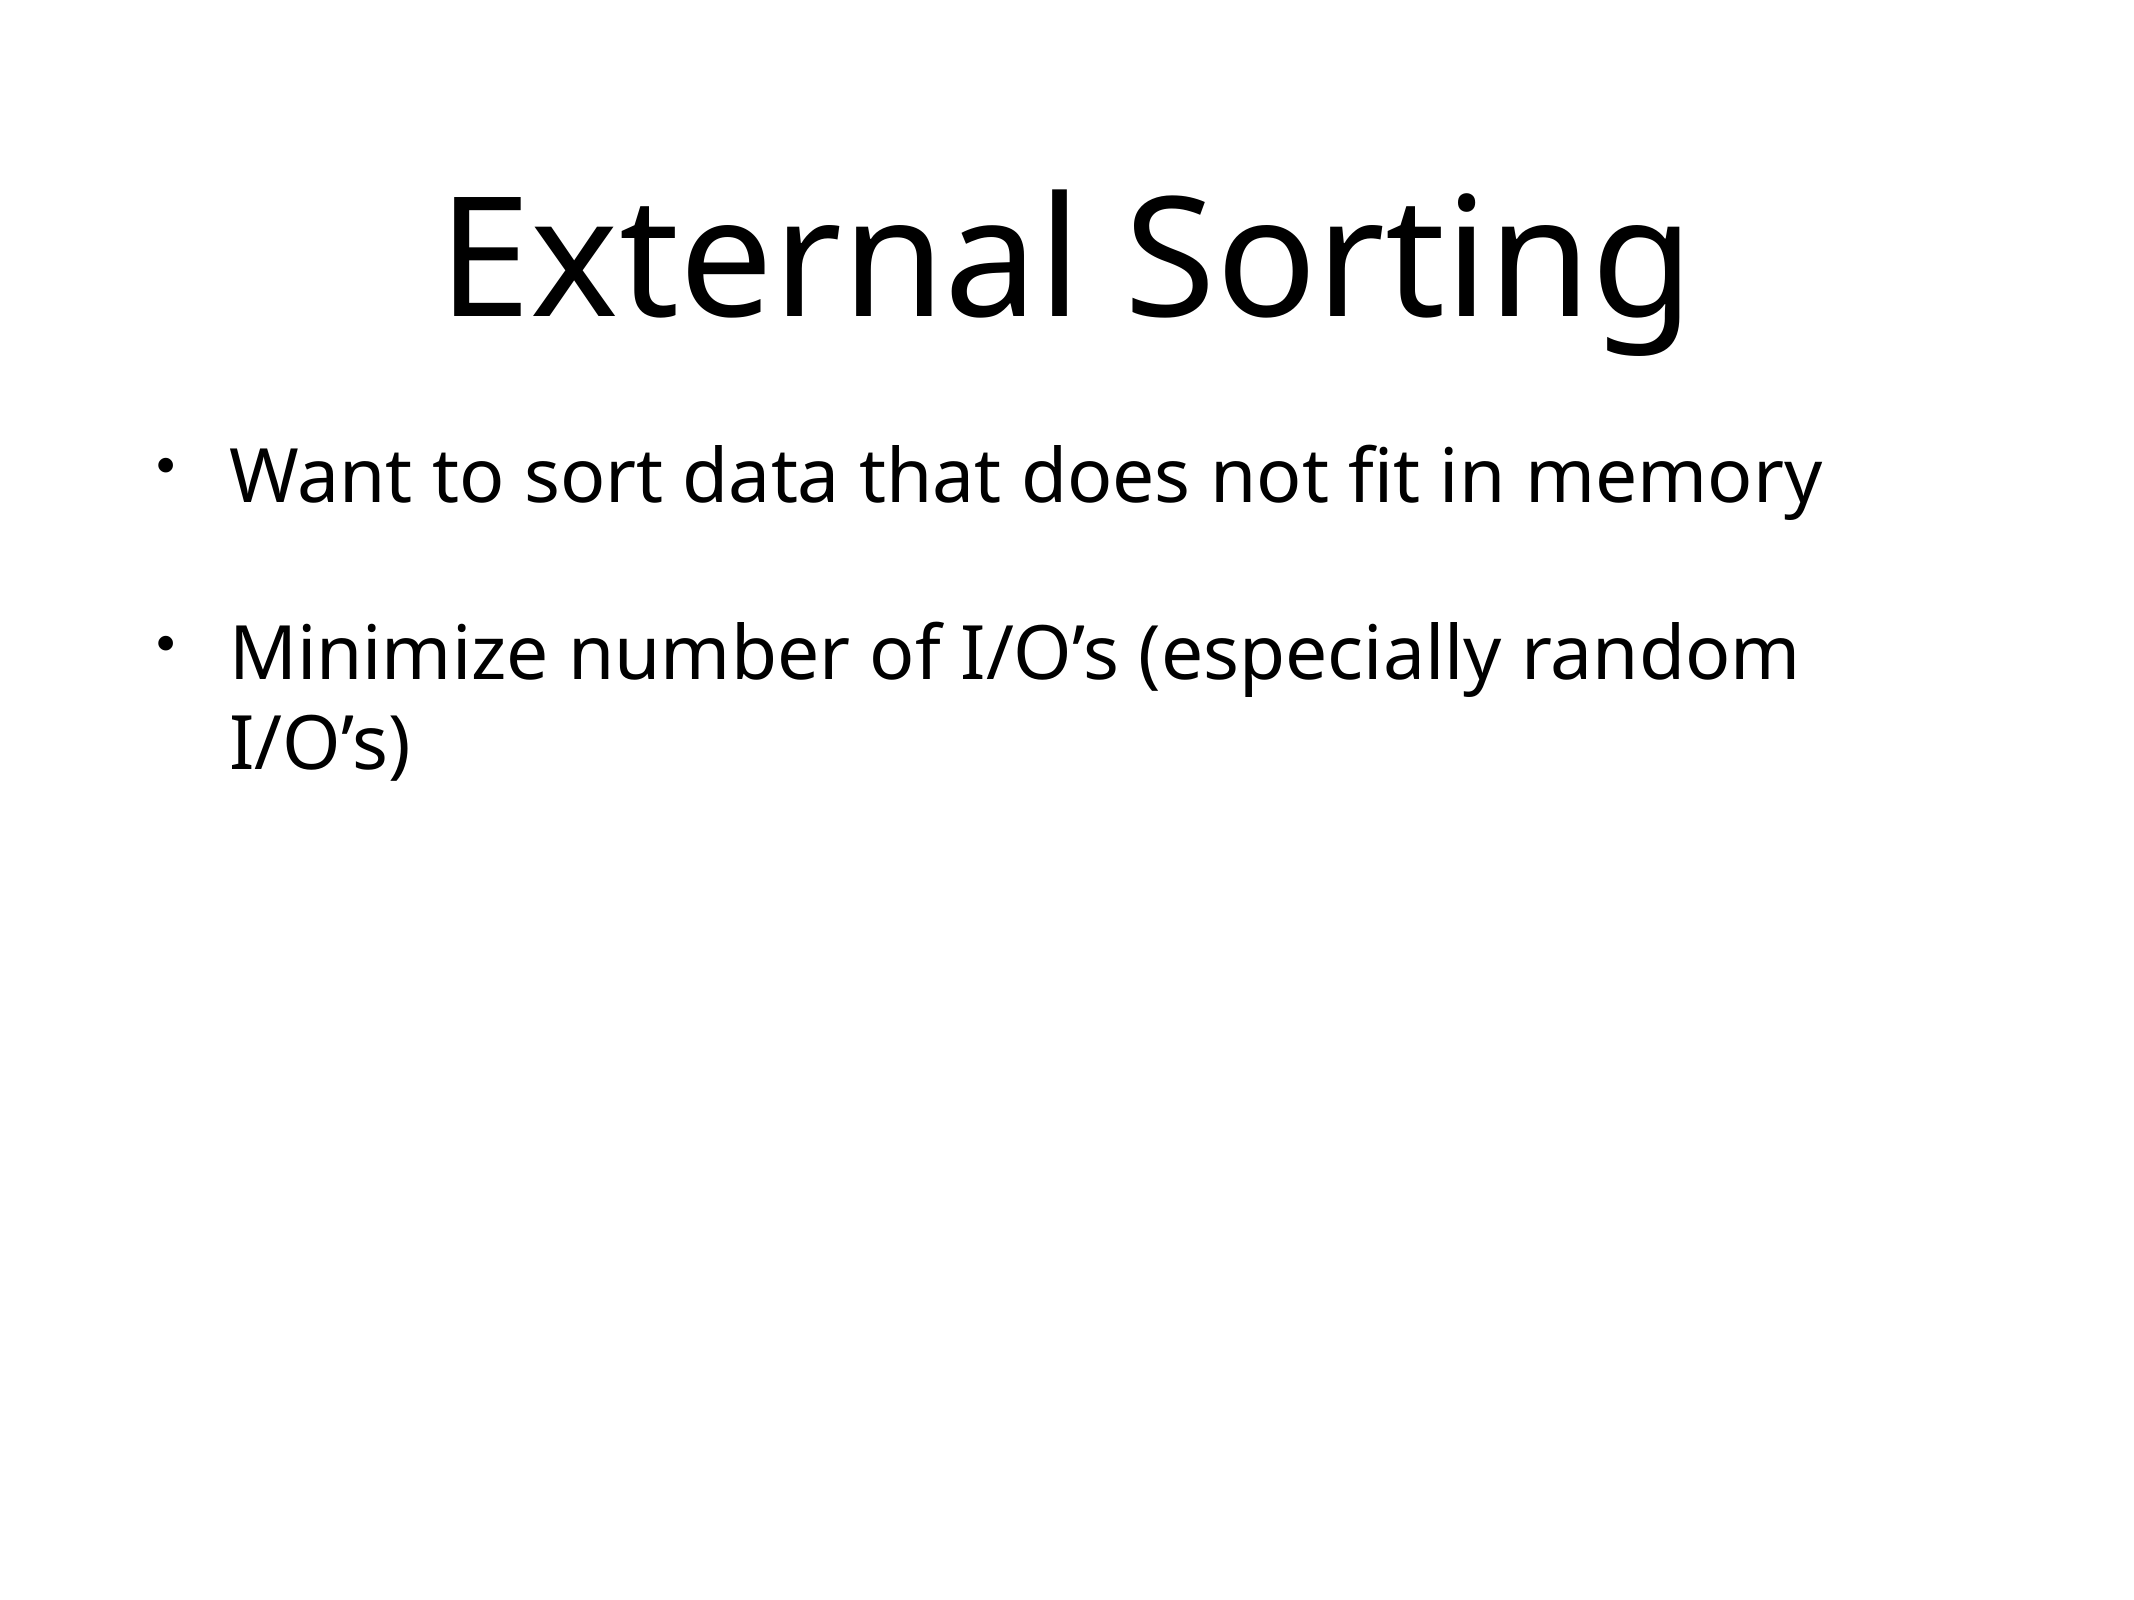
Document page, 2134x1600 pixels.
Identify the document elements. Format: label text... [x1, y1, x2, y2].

title External Sorting [155, 72, 1978, 426]
list Want to sort data that does not fit in memory Minimize number of I/O’s (especially random I/O’s) [155, 426, 1978, 1459]
